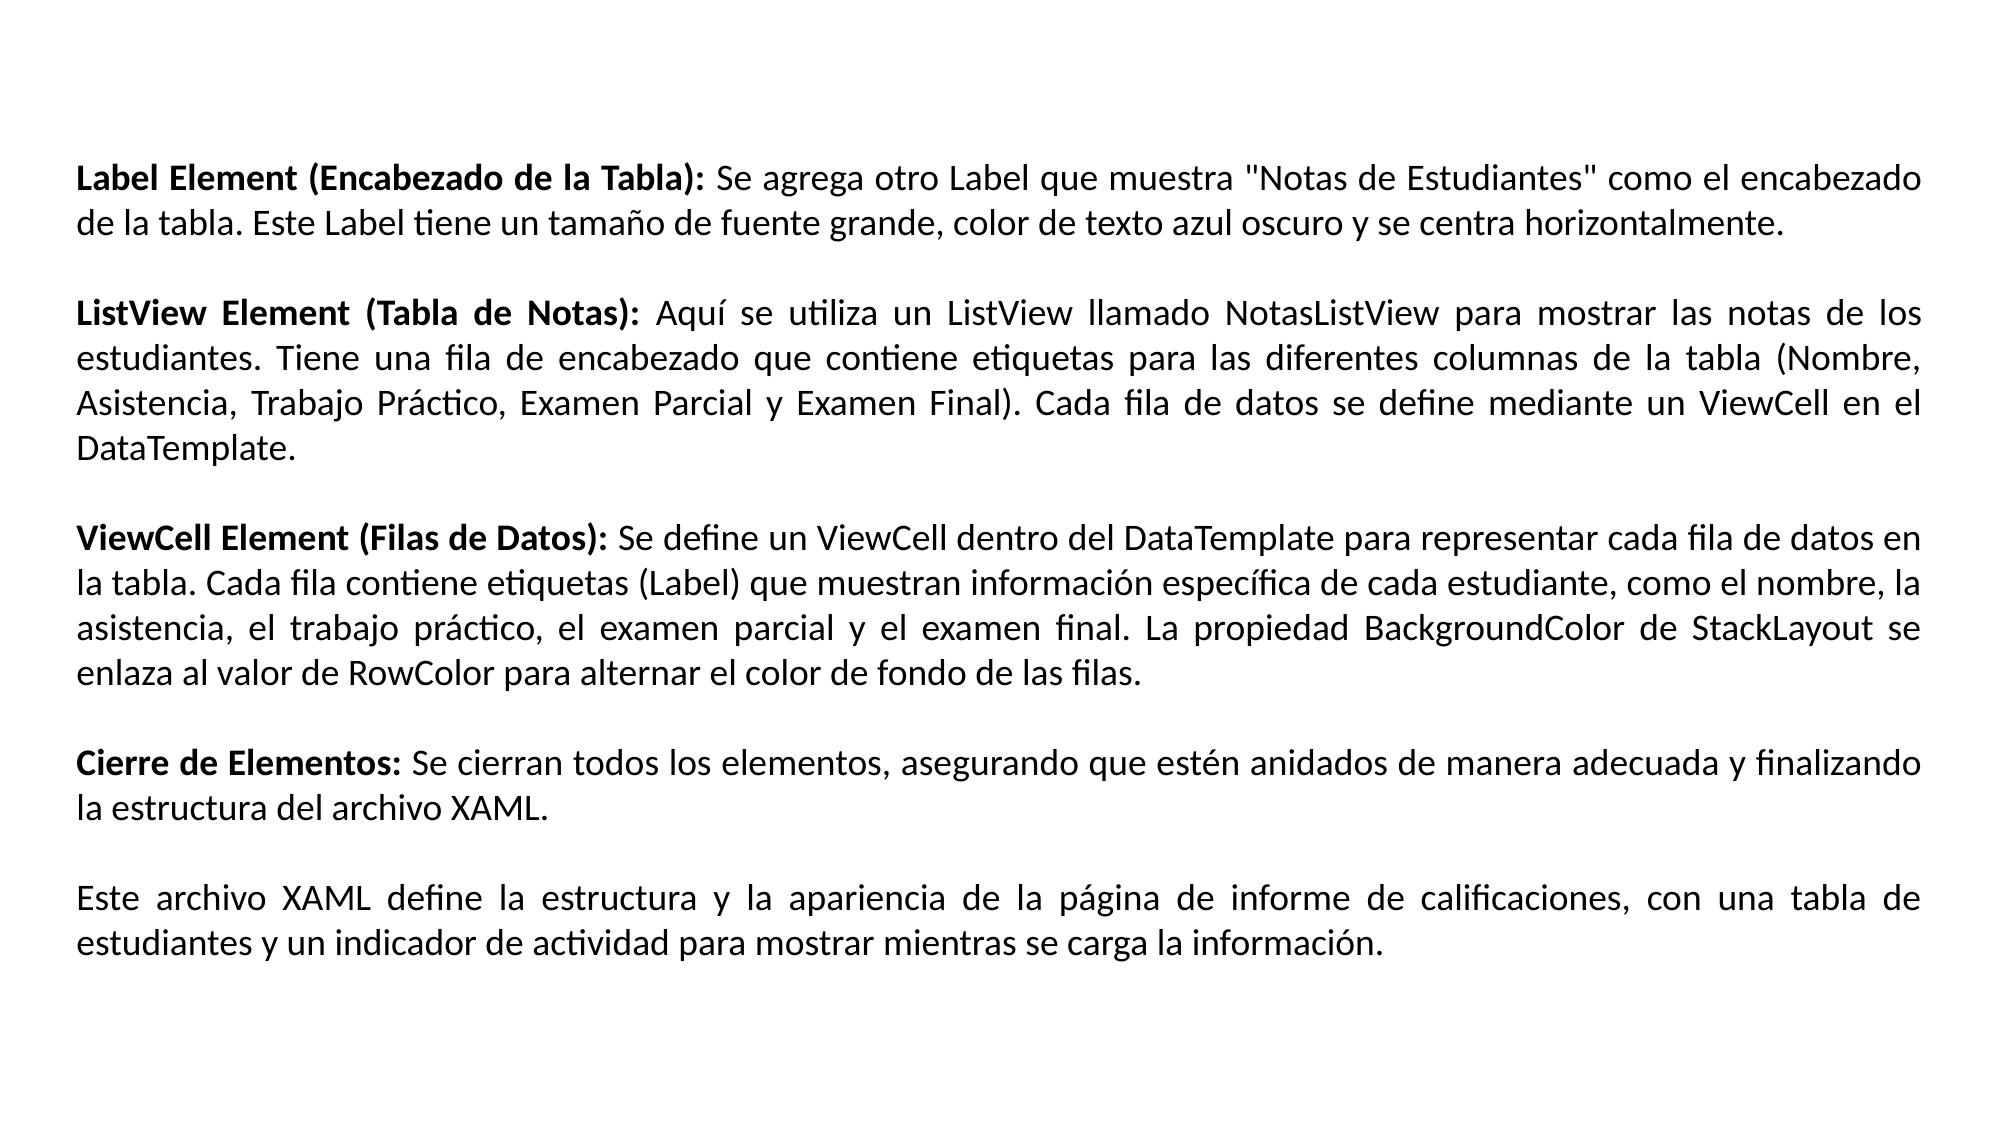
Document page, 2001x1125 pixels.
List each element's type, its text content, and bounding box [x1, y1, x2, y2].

text_box Label Element (Encabezado de la Tabla): Se agrega otro Label que muestra "Notas de Estudiantes" como el encabezado de la tabla. Este Label tiene un tamaño de fuente grande, color de texto azul oscuro y se centra horizontalmente. ListView Element (Tabla de Notas): Aquí se utiliza un ListView llamado NotasListView para mostrar las notas de los estudiantes. Tiene una fila de encabezado que contiene etiquetas para las diferentes columnas de la tabla (Nombre, Asistencia, Trabajo Práctico, Examen Parcial y Examen Final). Cada fila de datos se define mediante un ViewCell en el DataTemplate. ViewCell Element (Filas de Datos): Se define un ViewCell dentro del DataTemplate para representar cada fila de datos en la tabla. Cada fila contiene etiquetas (Label) que muestran información específica de cada estudiante, como el nombre, la asistencia, el trabajo práctico, el examen parcial y el examen final. La propiedad BackgroundColor de StackLayout se enlaza al valor de RowColor para alternar el color de fondo de las filas. Cierre de Elementos: Se cierran todos los elementos, asegurando que estén anidados de manera adecuada y finalizando la estructura del archivo XAML. Este archivo XAML define la estructura y la apariencia de la página de informe de calificaciones, con una tabla de estudiantes y un indicador de actividad para mostrar mientras se carga la información. [61, 145, 1939, 971]
